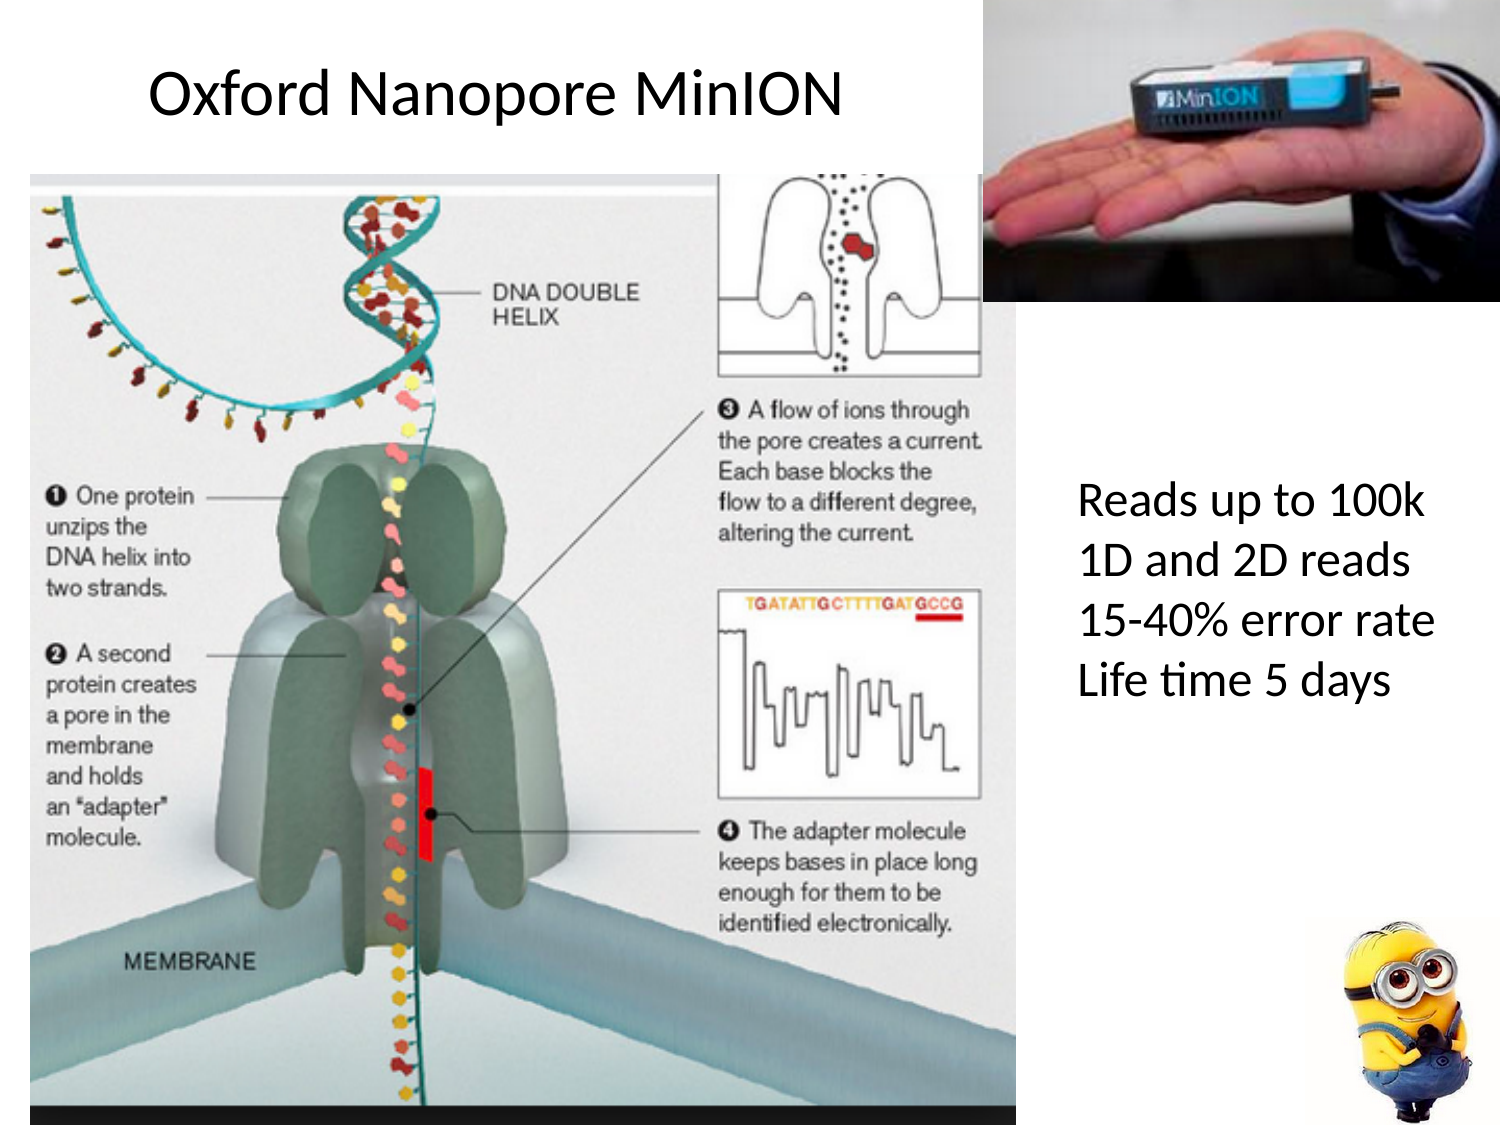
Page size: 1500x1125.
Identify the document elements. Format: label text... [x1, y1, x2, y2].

picture [1305, 917, 1500, 1125]
text_box Oxford Nanopore MinION [133, 41, 861, 137]
text_box Reads up to 100k 1D and 2D reads 15-40% error rate Life time 5 days [1062, 458, 1451, 714]
picture [30, 0, 1500, 1125]
